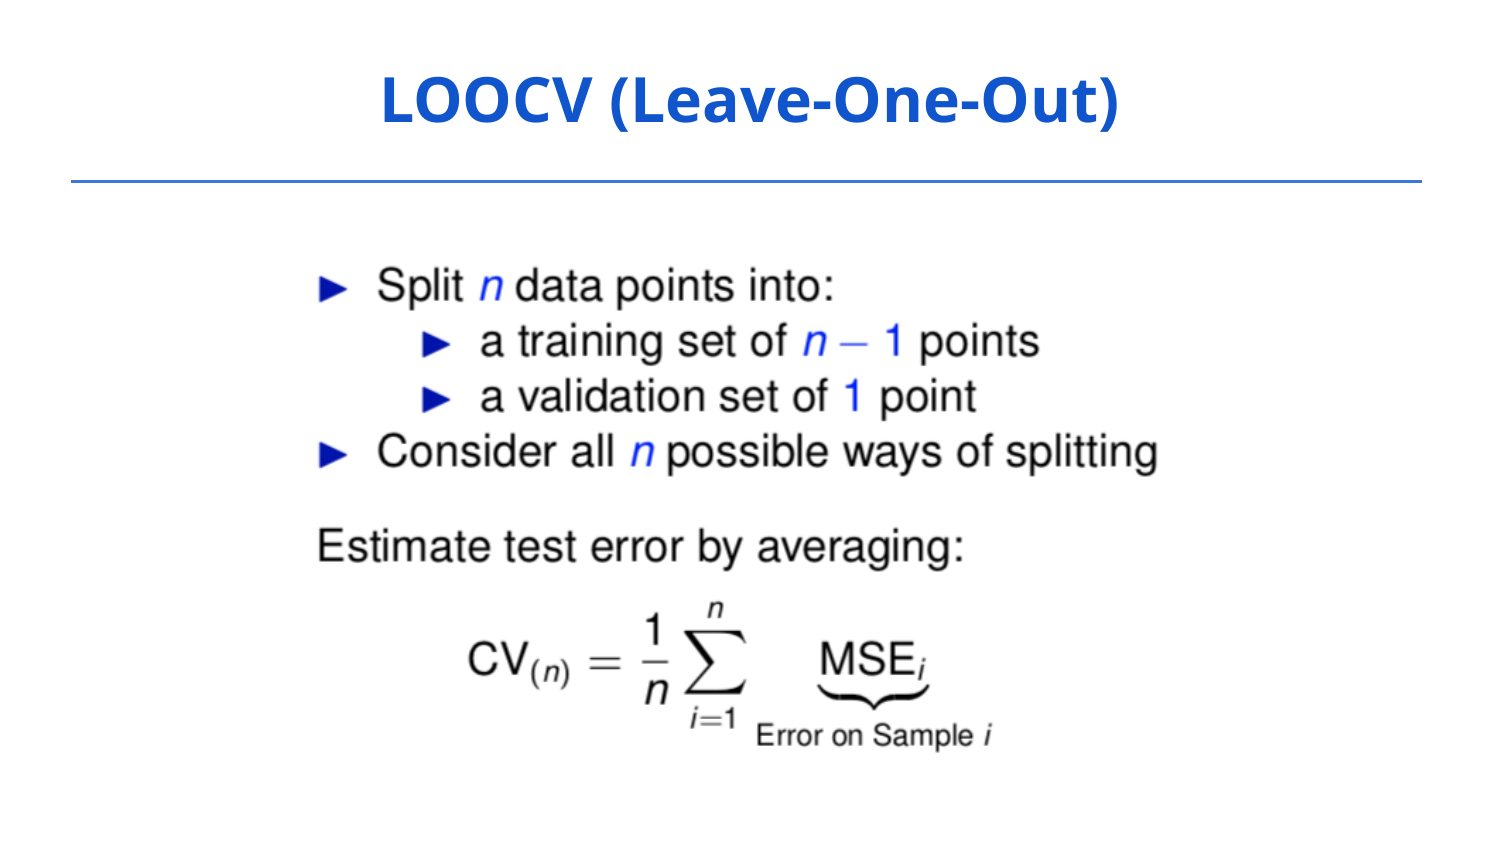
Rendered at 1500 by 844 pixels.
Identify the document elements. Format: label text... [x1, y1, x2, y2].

text_box LOOCV (Leave-One-Out) [0, 14, 1500, 182]
picture [222, 206, 1215, 787]
